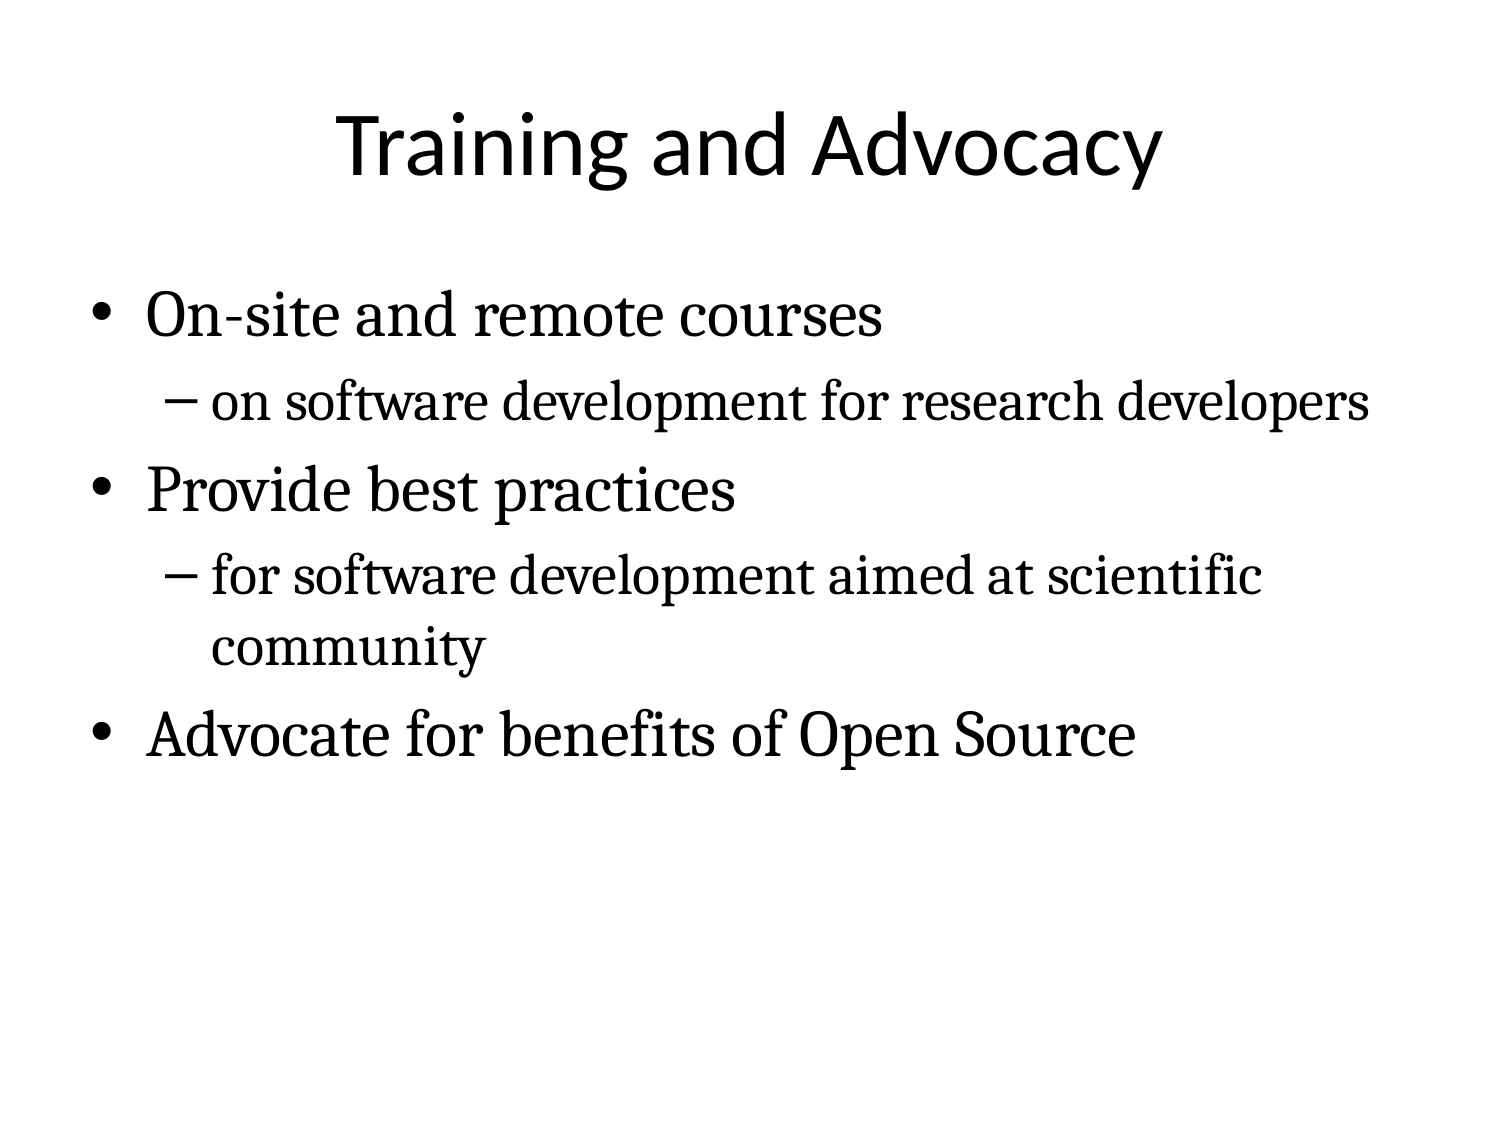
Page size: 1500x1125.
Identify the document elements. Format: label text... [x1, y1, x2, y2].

title Training and Advocacy [75, 45, 1425, 233]
list On-site and remote courses on software development for research developers Provide best practices for software development aimed at scientific community Advocate for benefits of Open Source [75, 262, 1425, 1005]
